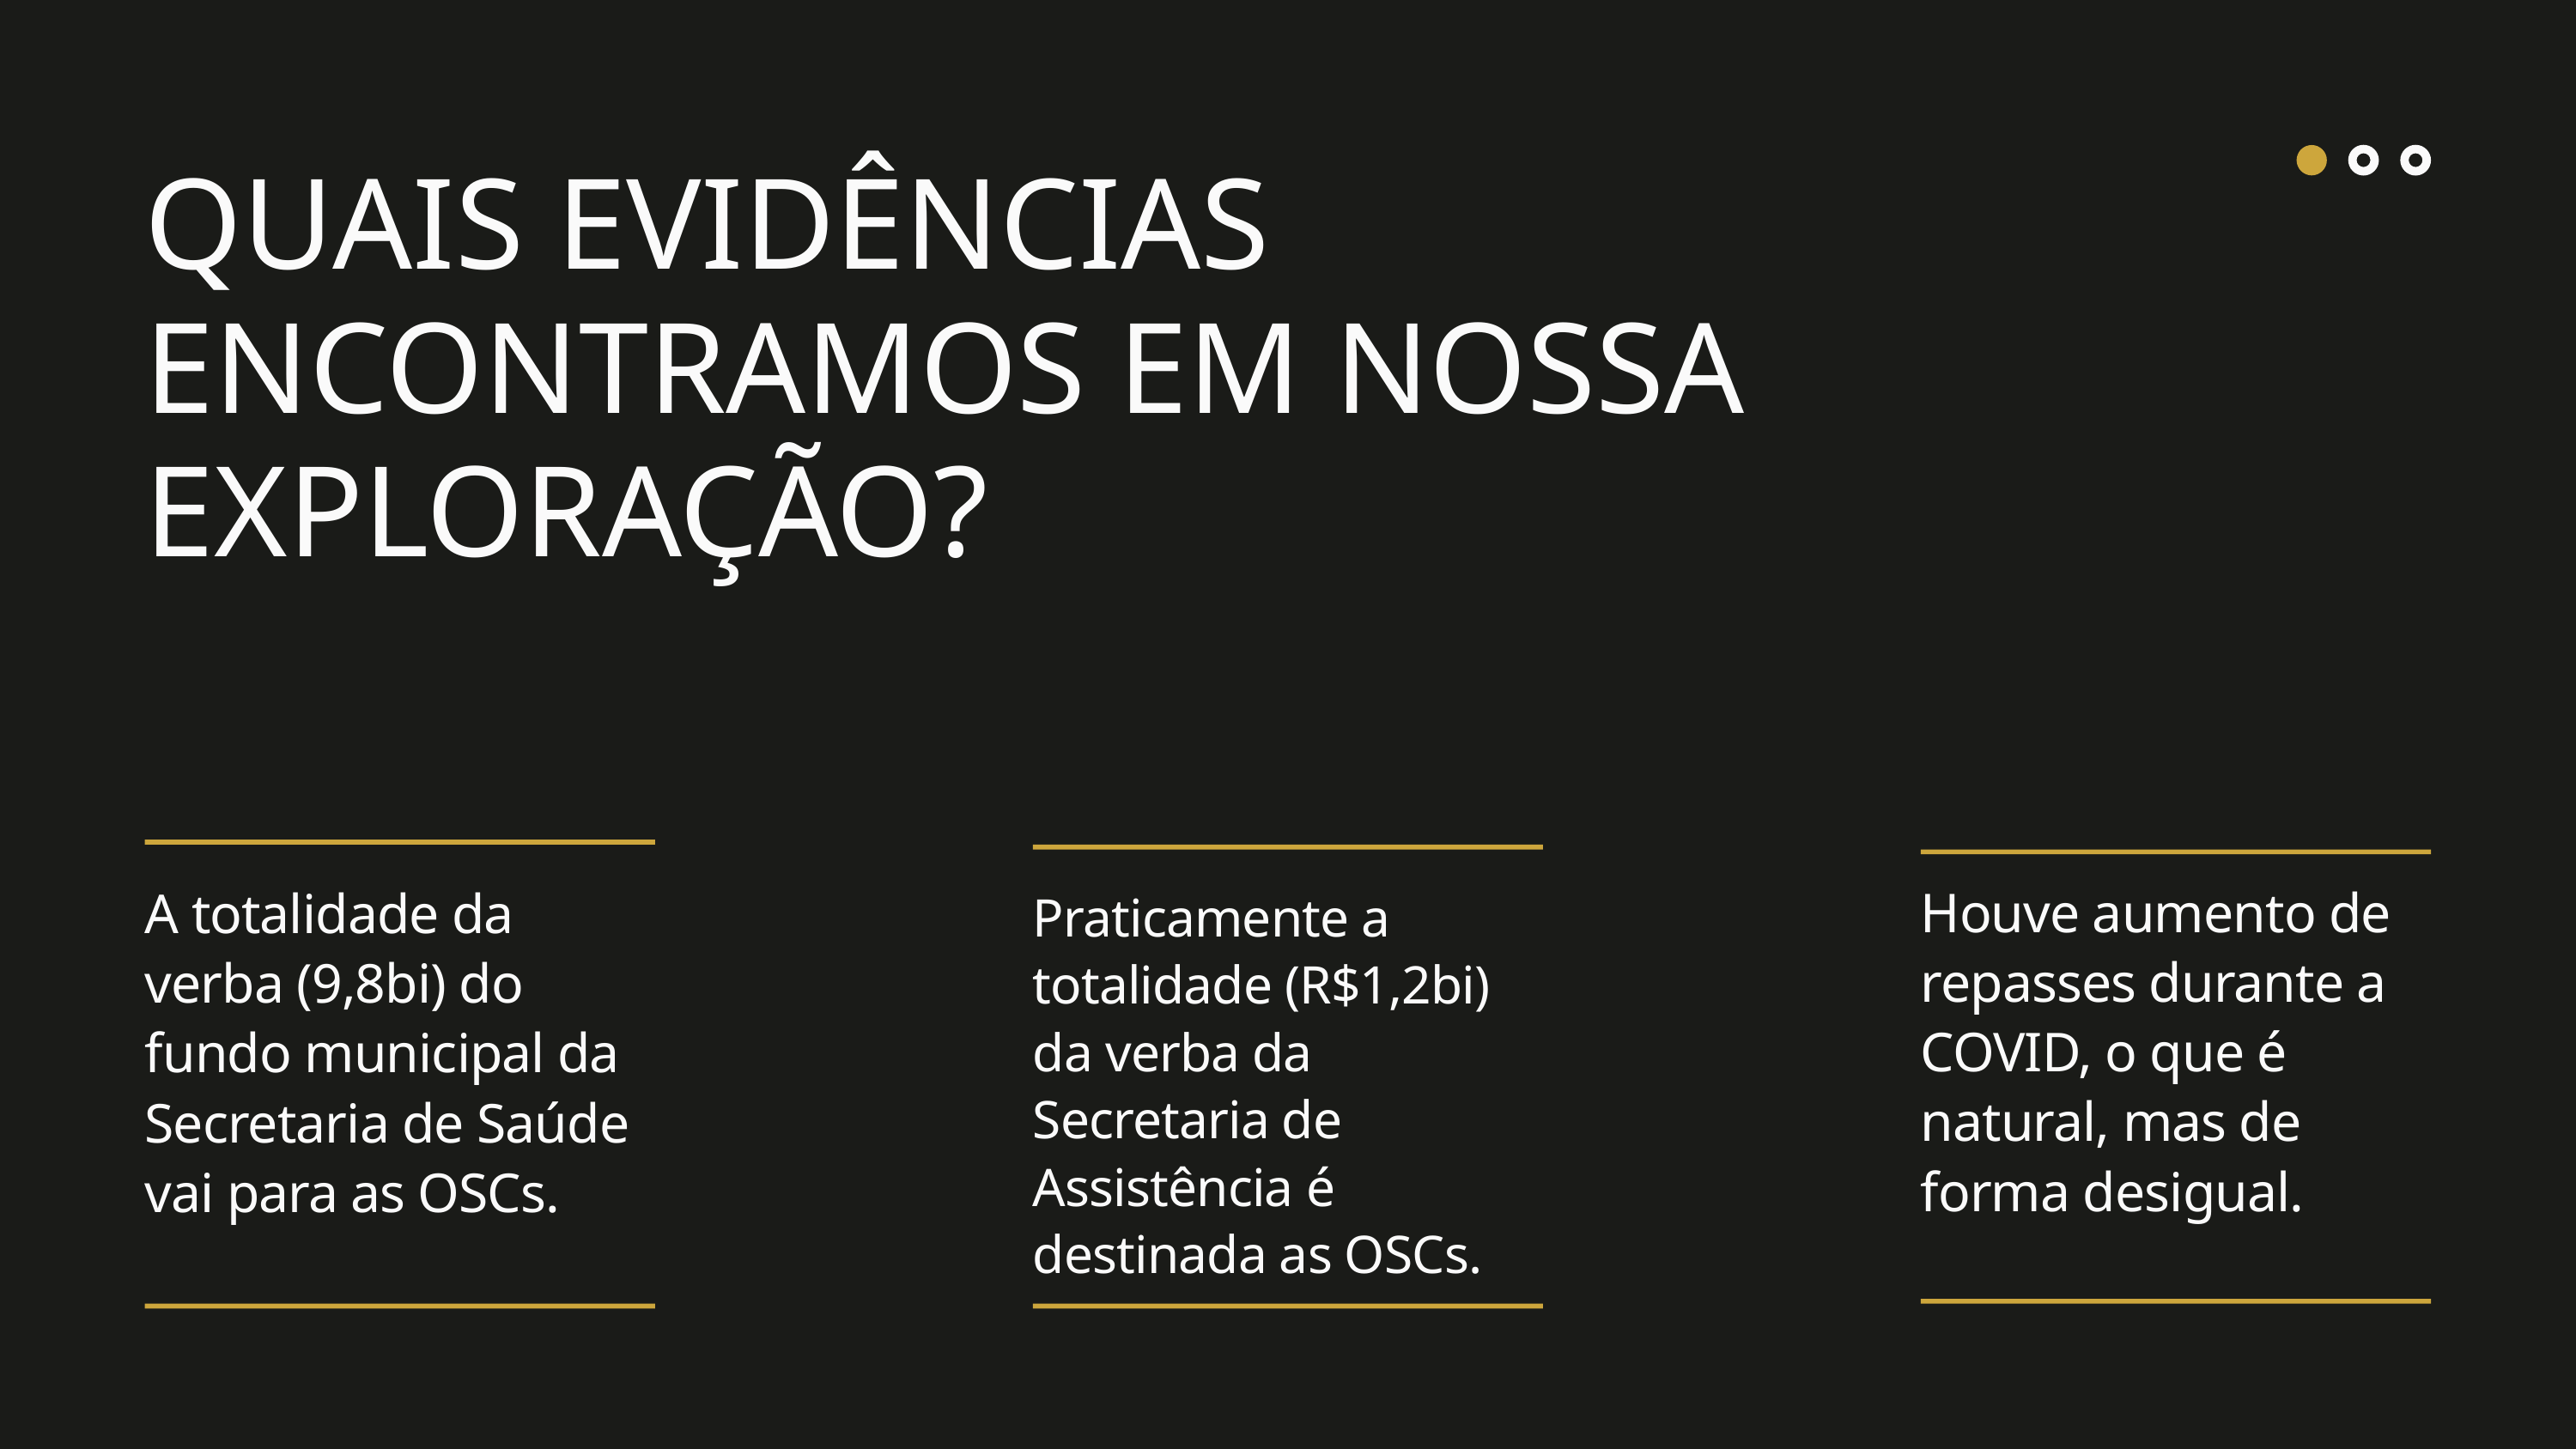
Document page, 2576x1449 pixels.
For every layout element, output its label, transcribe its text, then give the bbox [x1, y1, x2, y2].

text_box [2296, 144, 2432, 176]
text_box [1920, 849, 2432, 855]
text_box [1032, 844, 1543, 850]
text_box A totalidade da verba (9,8bi) do fundo municipal da Secretaria de Saúde vai para as OSCs. [144, 874, 655, 1223]
text_box [144, 1303, 655, 1309]
text_box [1032, 1303, 1543, 1309]
text_box Praticamente a totalidade (R$1,2bi) da verba da Secretaria de Assistência é destinada as OSCs. [1032, 879, 1543, 1284]
text_box [1920, 1299, 2432, 1304]
text_box [144, 840, 655, 845]
text_box QUAIS EVIDÊNCIAS ENCONTRAMOS EM NOSSA EXPLORAÇÃO? [144, 149, 1897, 583]
text_box Houve aumento de repasses durante a COVID, o que é natural, mas de forma desigual. [1920, 873, 2432, 1292]
